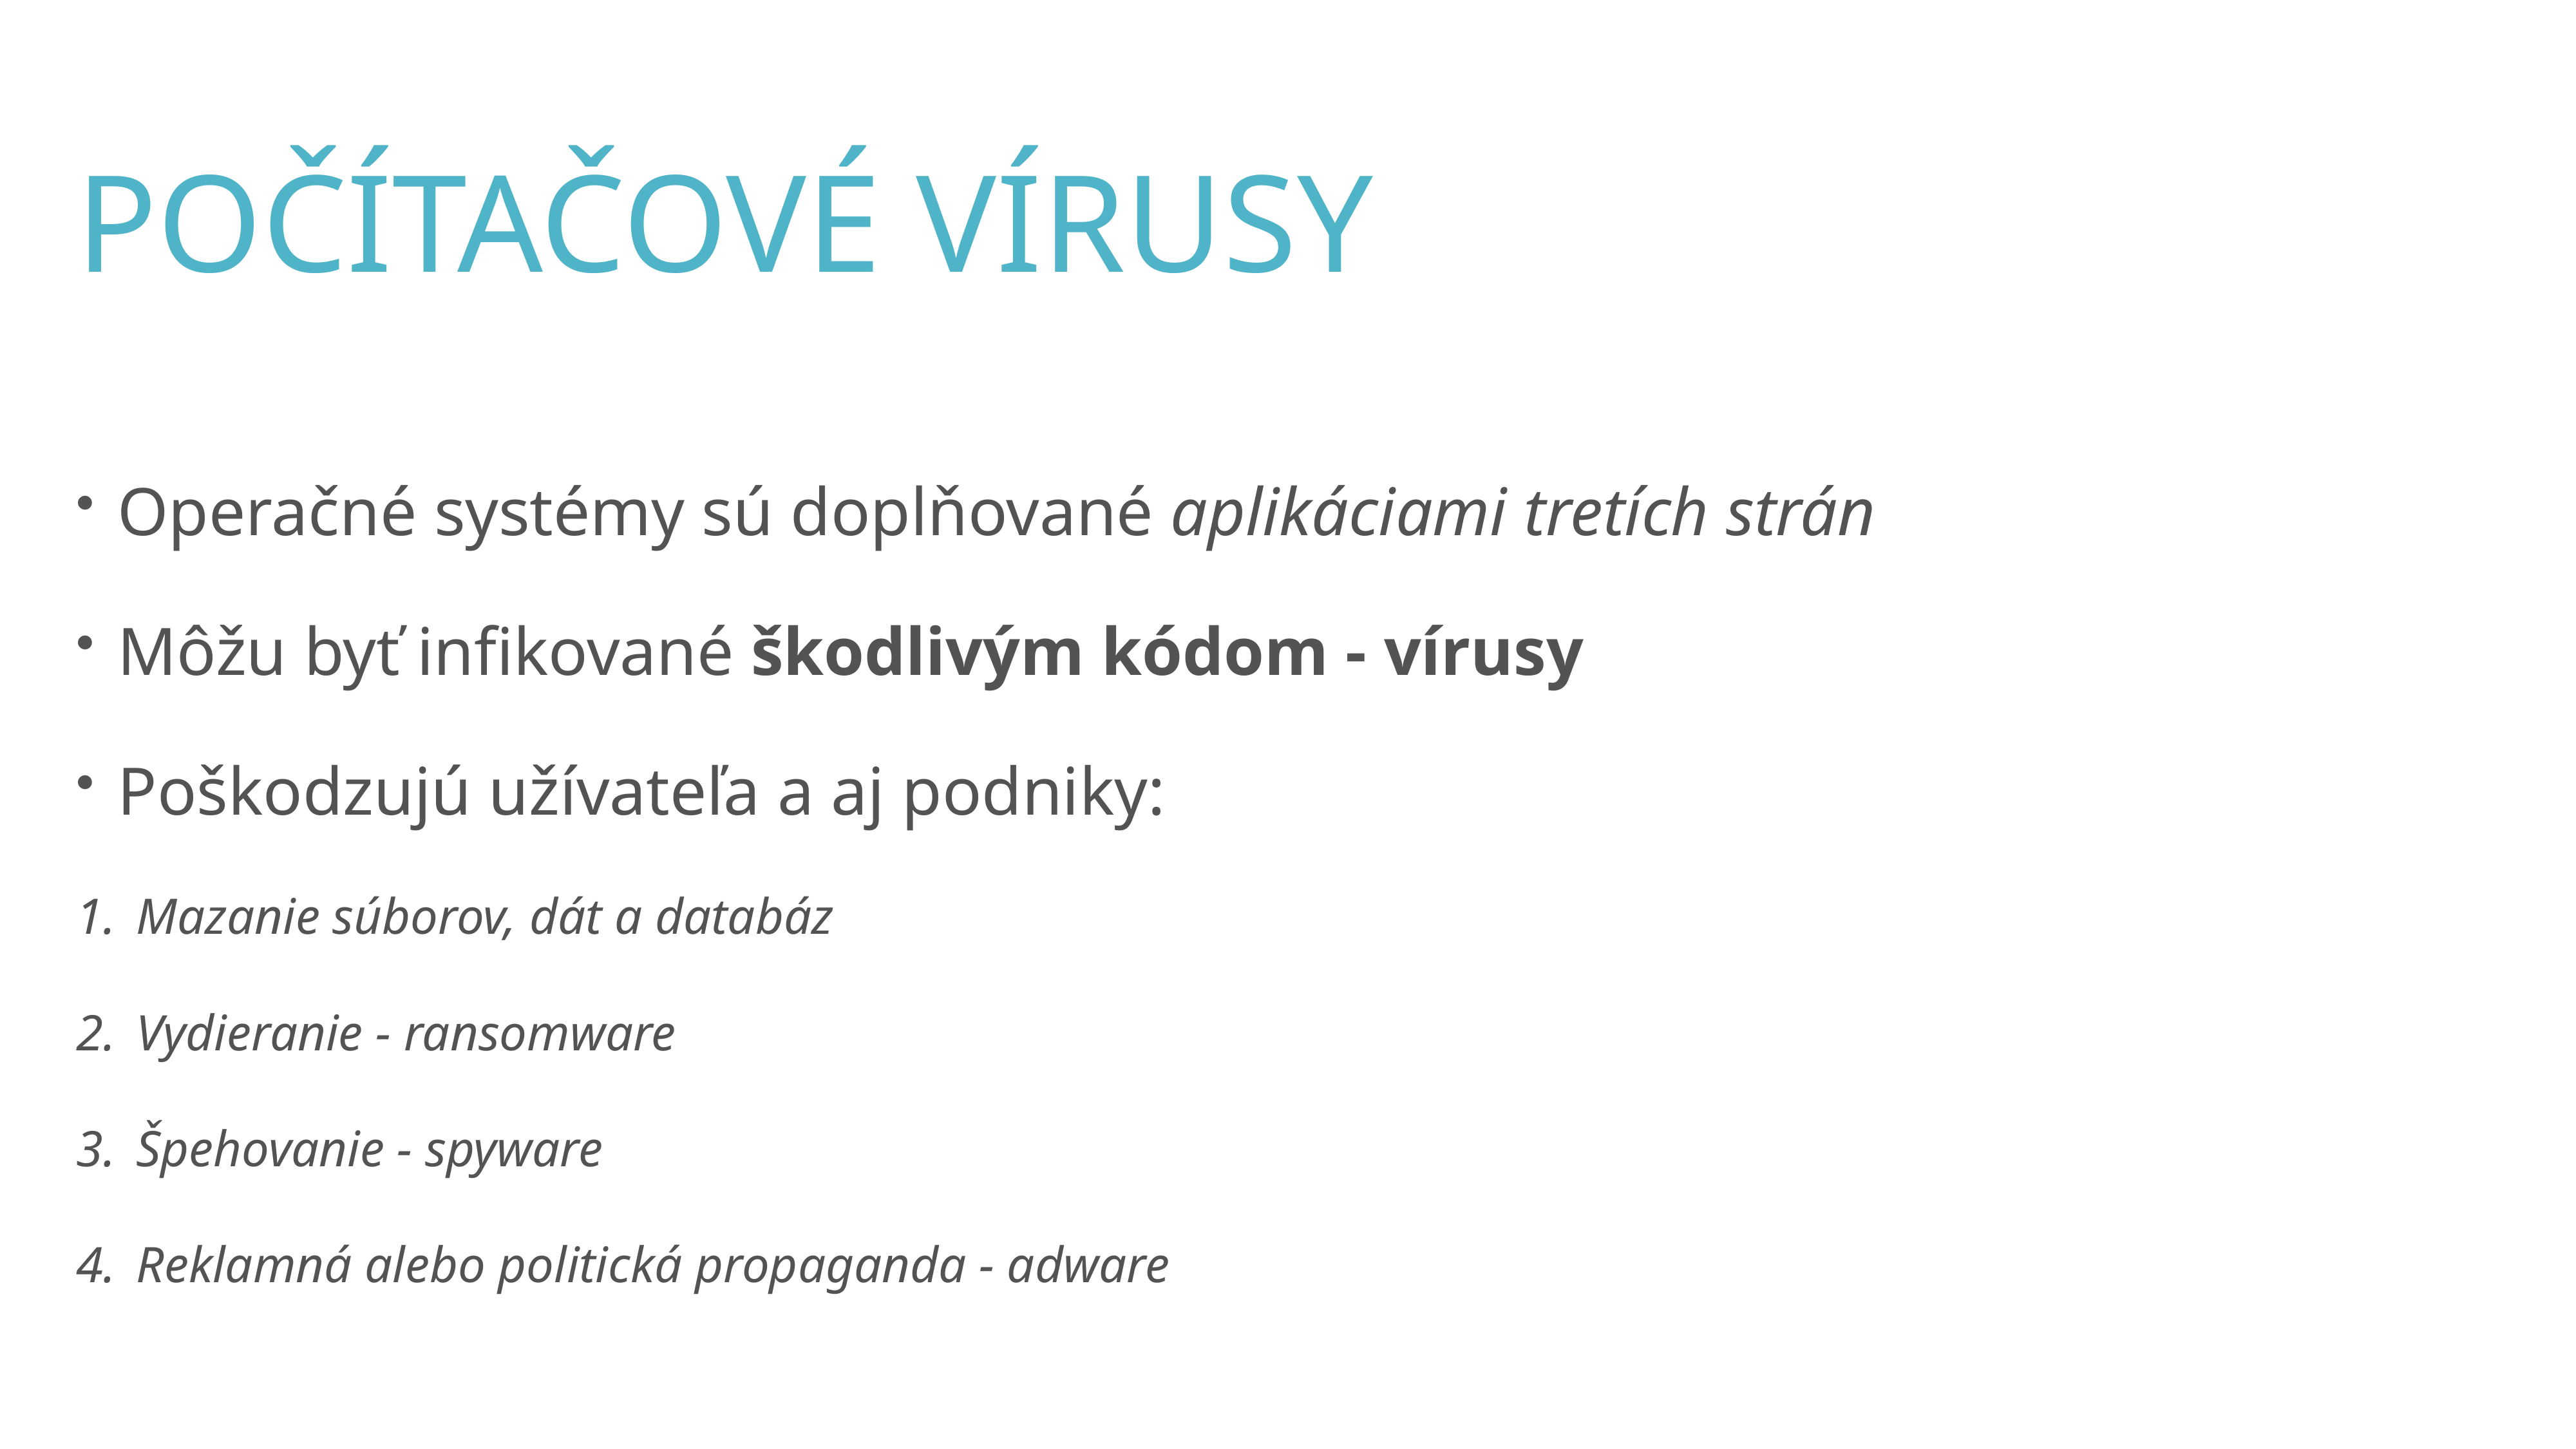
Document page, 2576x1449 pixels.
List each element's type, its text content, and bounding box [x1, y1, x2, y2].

list Operačné systémy sú doplňované aplikáciami tretích strán Môžu byť infikované škodlivým kódom - vírusy Poškodzujú užívateľa a aj podniky: Mazanie súborov, dát a databáz Vydieranie - ransomware Špehovanie - spyware Reklamná alebo politická propaganda - adware [70, 404, 2507, 1342]
title počítačové vírusy [70, 37, 2507, 401]
